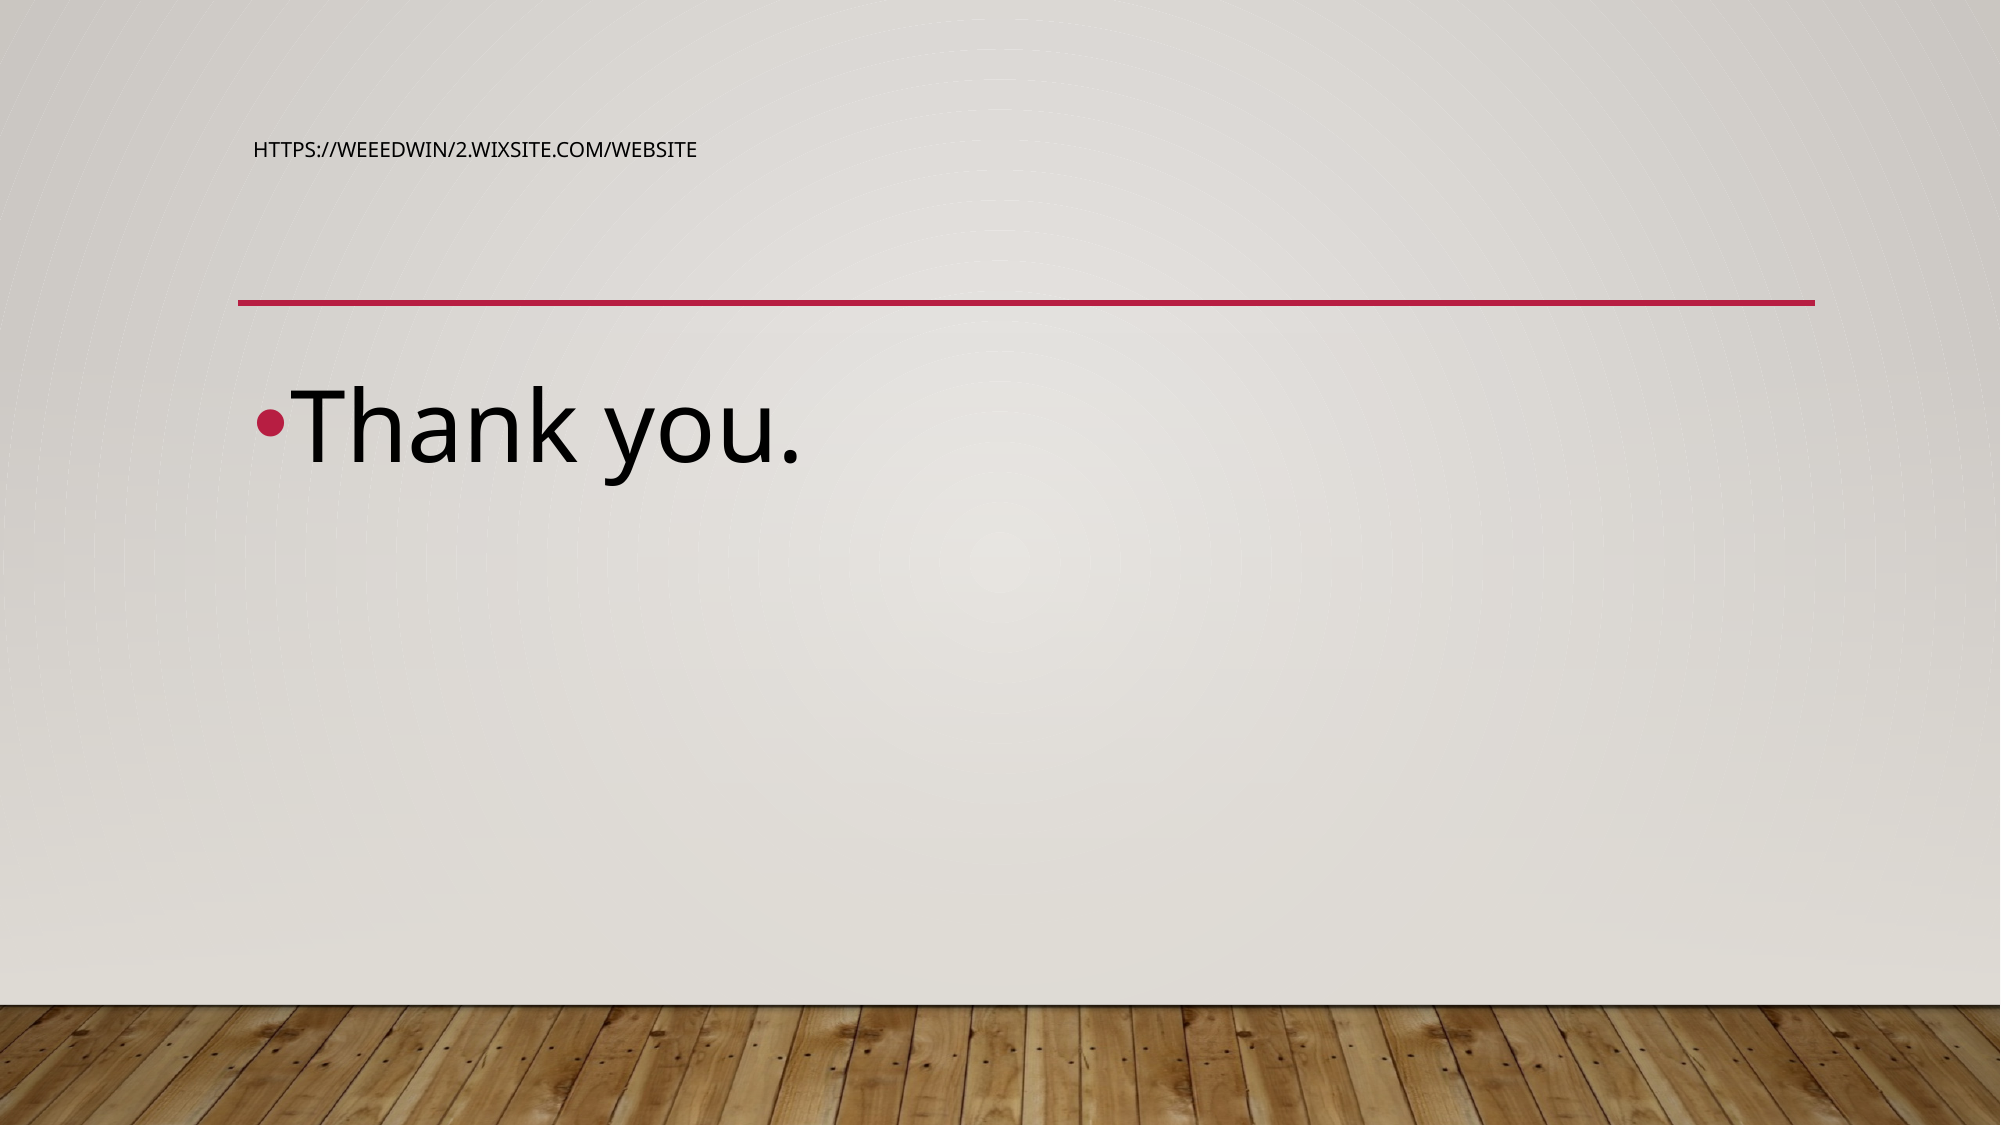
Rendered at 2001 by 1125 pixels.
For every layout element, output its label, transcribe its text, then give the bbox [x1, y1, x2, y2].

title https://weeedwin/2.wixsite.com/website [238, 131, 1814, 305]
picture [0, 1005, 2000, 1125]
list Thank you. [238, 330, 1814, 897]
